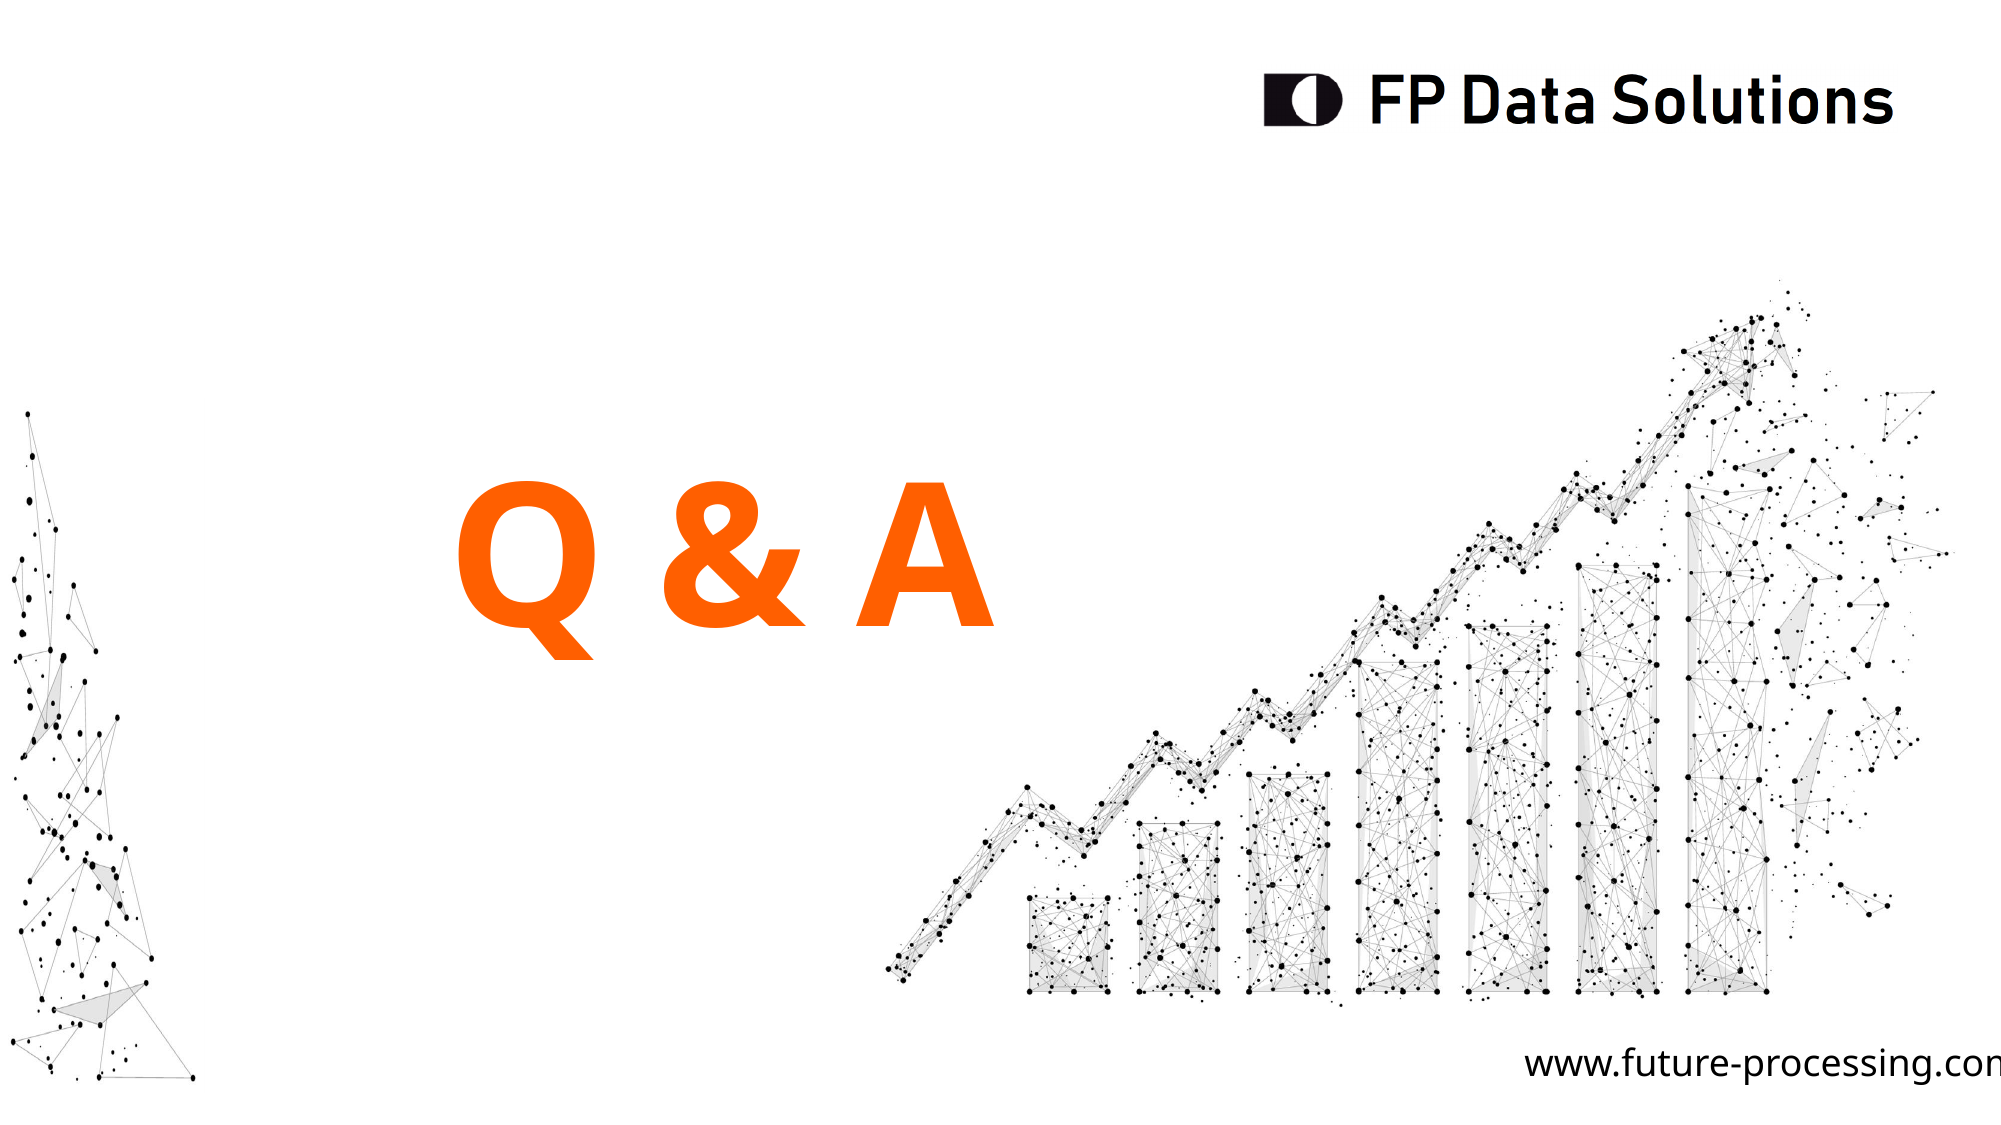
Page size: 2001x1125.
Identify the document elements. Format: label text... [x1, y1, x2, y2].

picture [0, 398, 205, 1093]
picture [876, 270, 1966, 1008]
picture [1257, 64, 1898, 133]
text_box Q & A [432, 445, 1009, 677]
